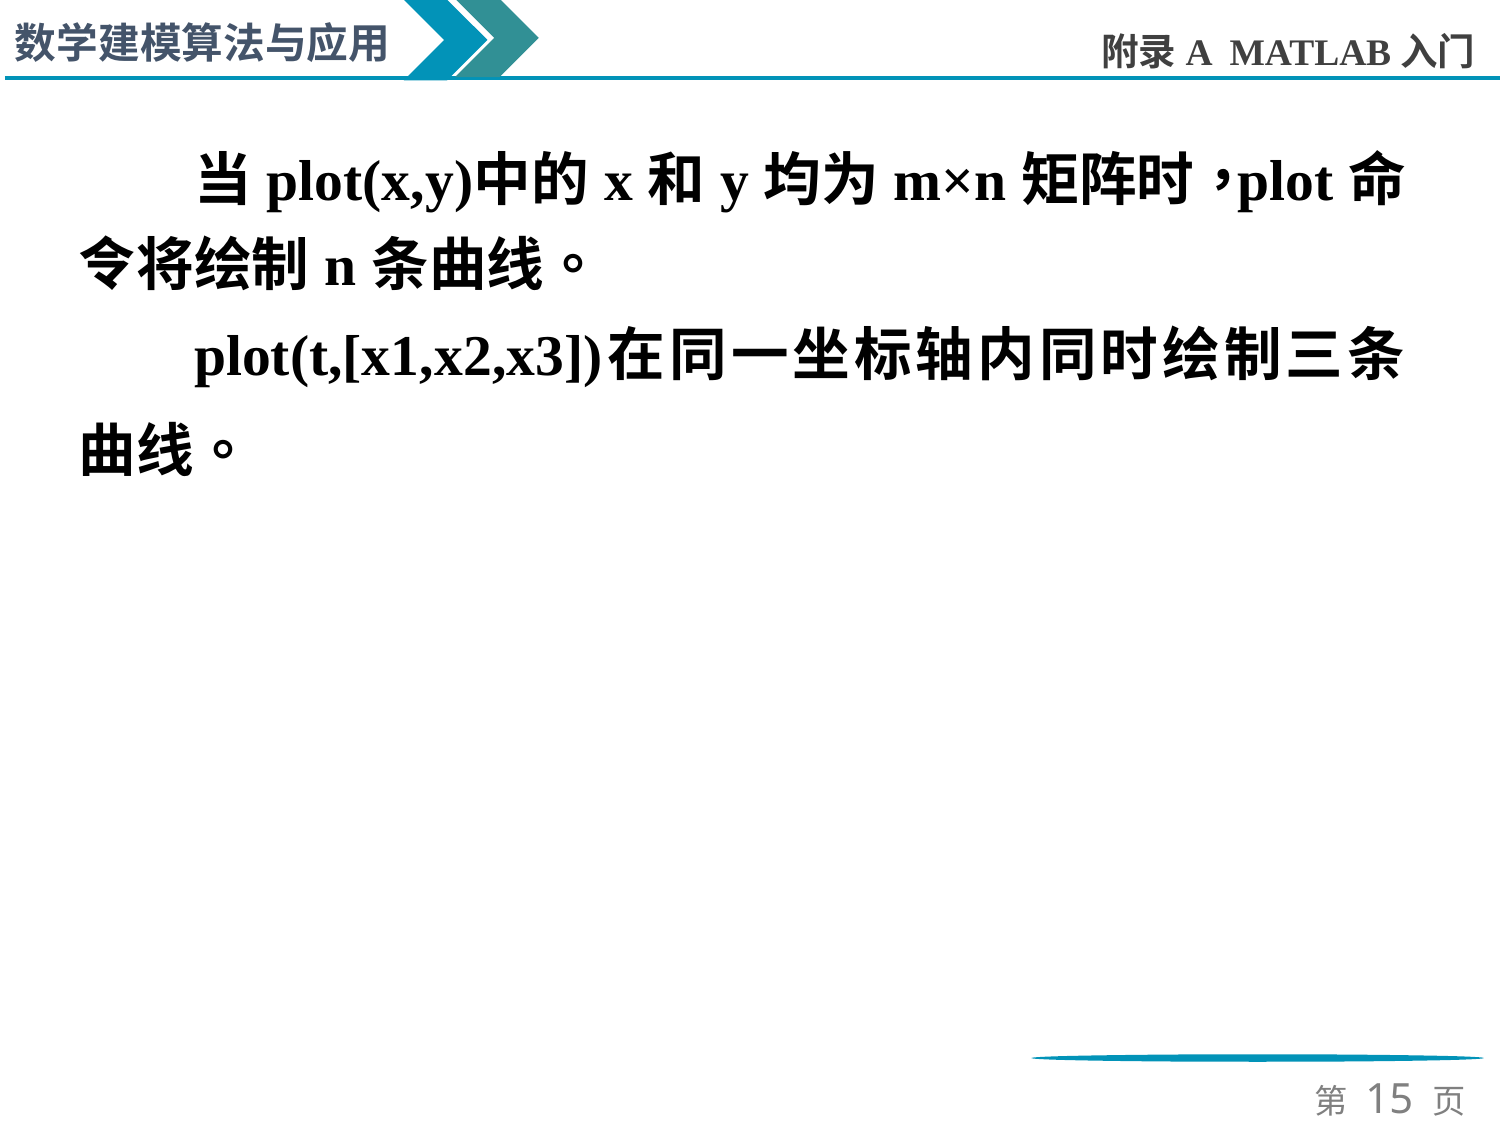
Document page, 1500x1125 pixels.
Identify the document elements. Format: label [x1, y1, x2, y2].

text_box [78, 141, 1405, 744]
